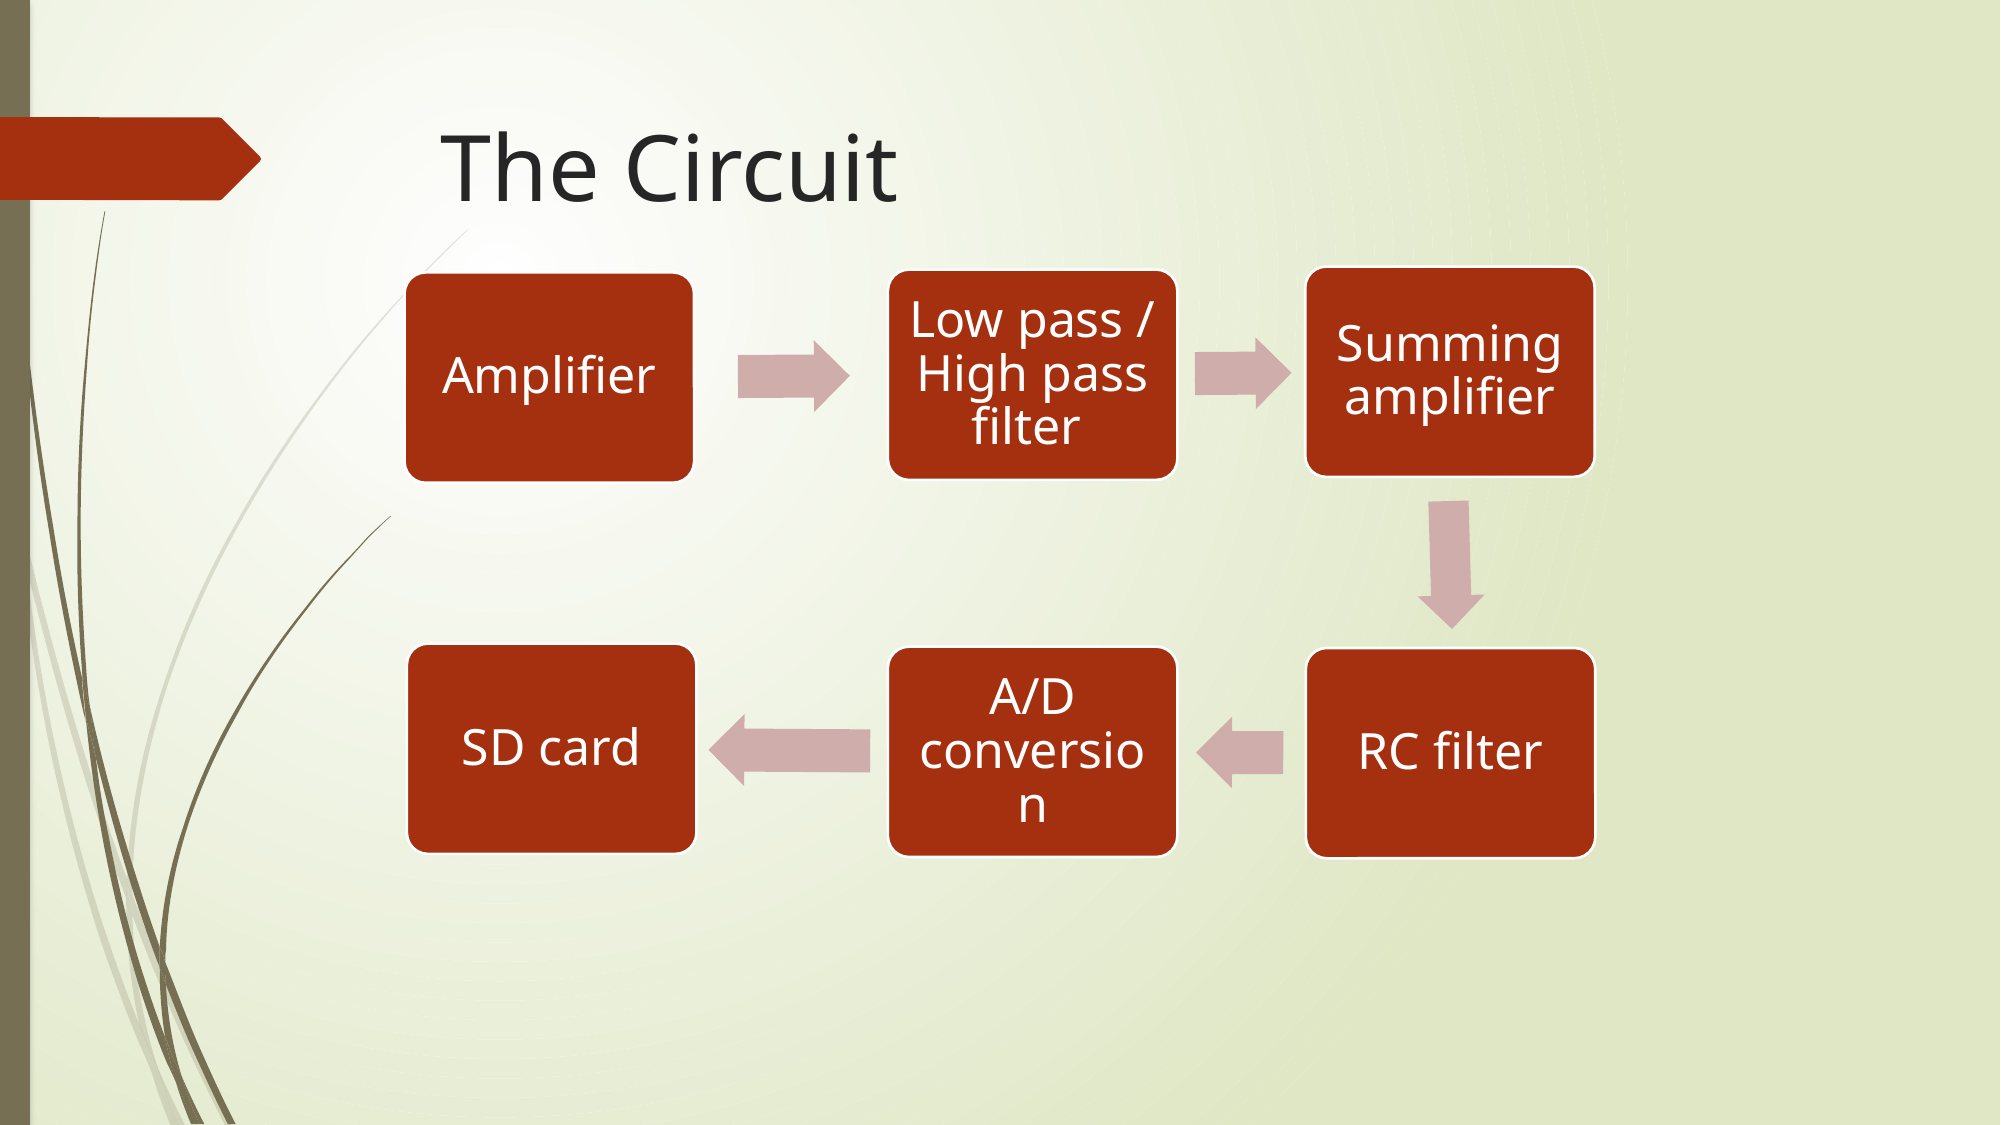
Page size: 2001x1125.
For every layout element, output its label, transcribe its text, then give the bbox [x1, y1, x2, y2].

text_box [708, 714, 871, 787]
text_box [404, 272, 695, 483]
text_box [887, 269, 1178, 481]
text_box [737, 340, 851, 413]
title The Circuit [425, 102, 1888, 313]
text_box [1194, 337, 1292, 410]
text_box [1416, 500, 1485, 630]
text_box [1305, 647, 1596, 859]
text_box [1195, 716, 1284, 789]
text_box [406, 643, 697, 855]
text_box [887, 646, 1178, 858]
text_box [1304, 266, 1595, 478]
